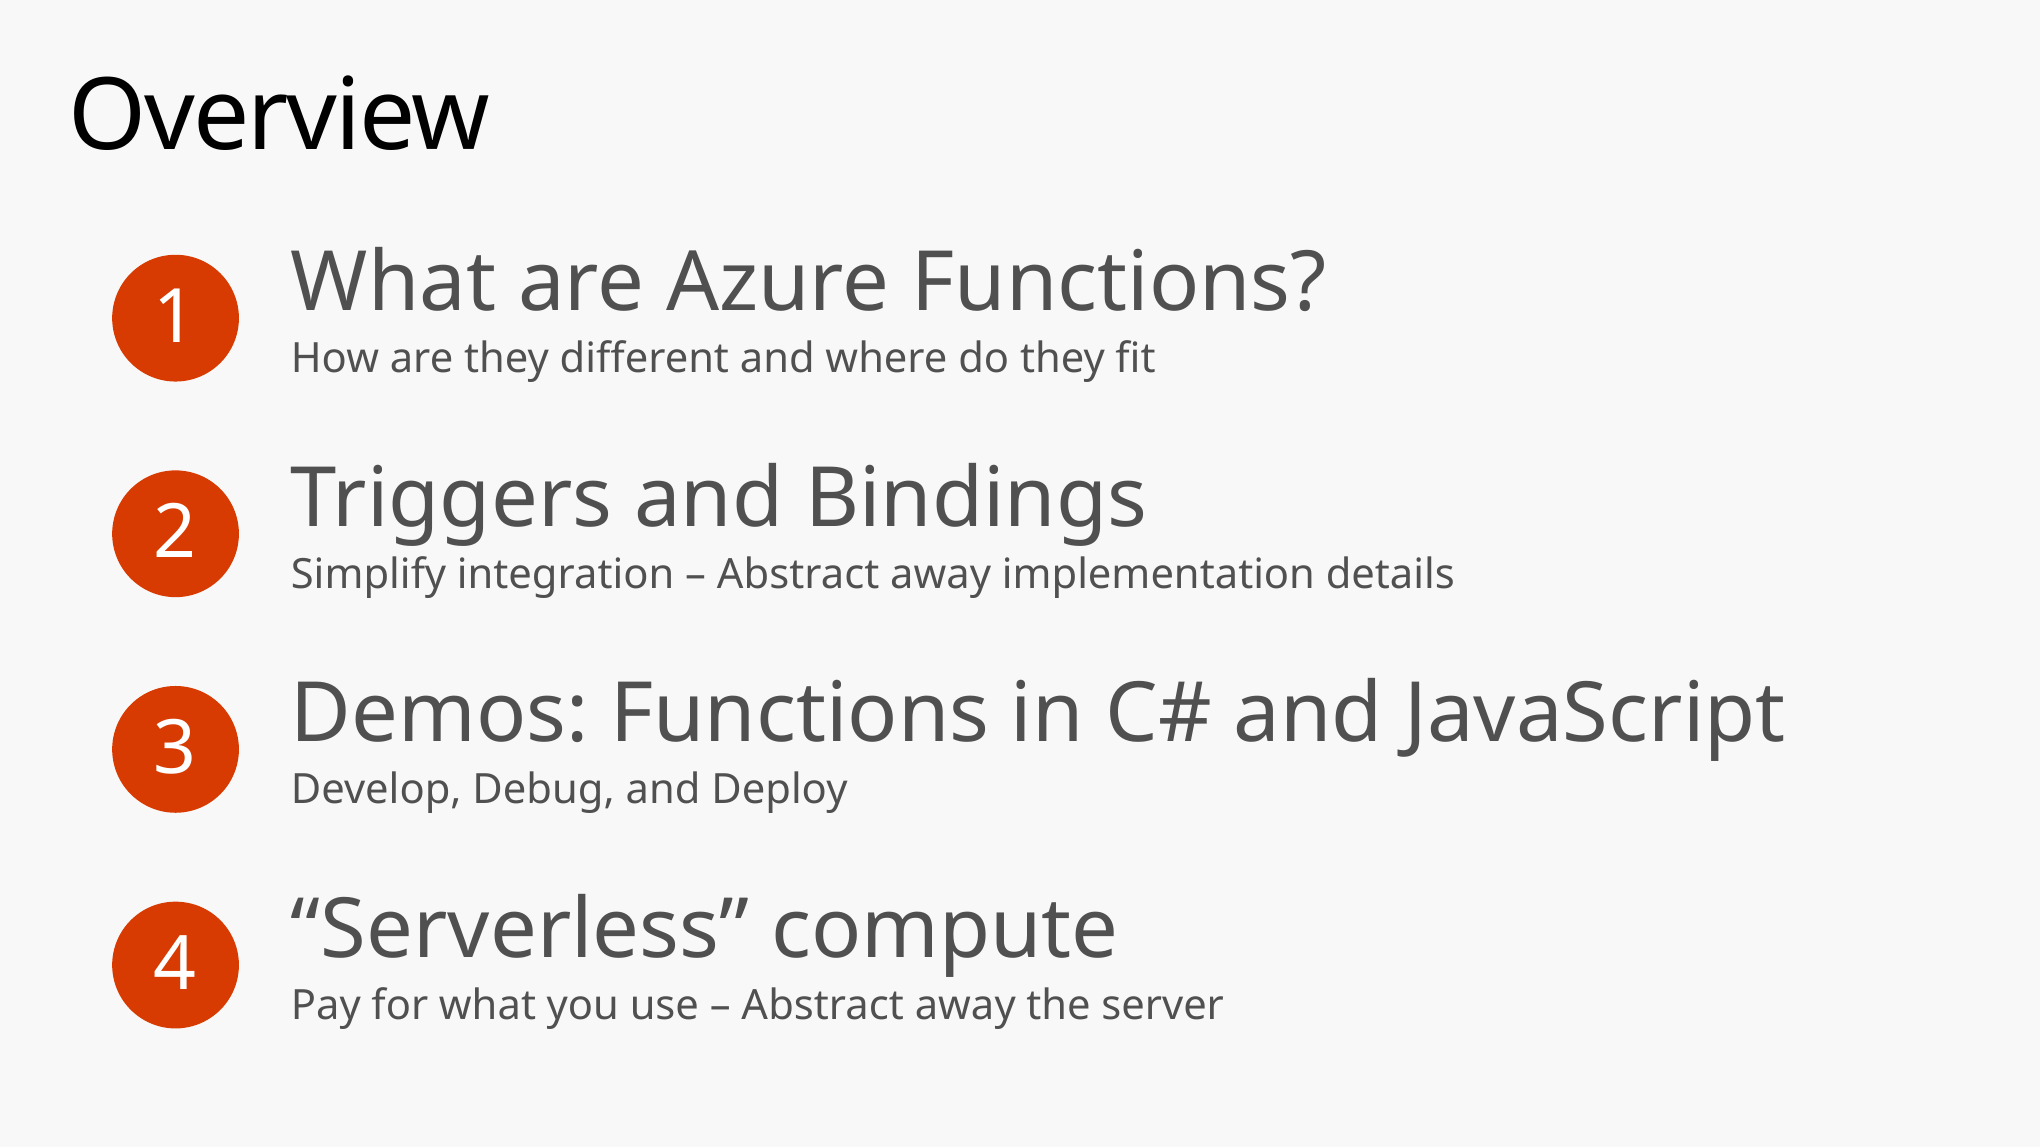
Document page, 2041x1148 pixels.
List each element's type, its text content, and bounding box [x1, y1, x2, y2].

text_box Triggers and Bindings Simplify integration – Abstract away implementation details [266, 439, 1946, 613]
text_box 2 [111, 469, 240, 598]
text_box 1 [111, 253, 240, 383]
text_box “Serverless” compute Pay for what you use – Abstract away the server [266, 870, 1946, 1044]
text_box What are Azure Functions? How are they different and where do they fit [266, 223, 1946, 397]
text_box 4 [111, 900, 240, 1030]
text_box Demos: Functions in C# and JavaScript Develop, Debug, and Deploy [266, 654, 1946, 828]
title Overview [45, 48, 1996, 199]
text_box 3 [111, 685, 240, 814]
